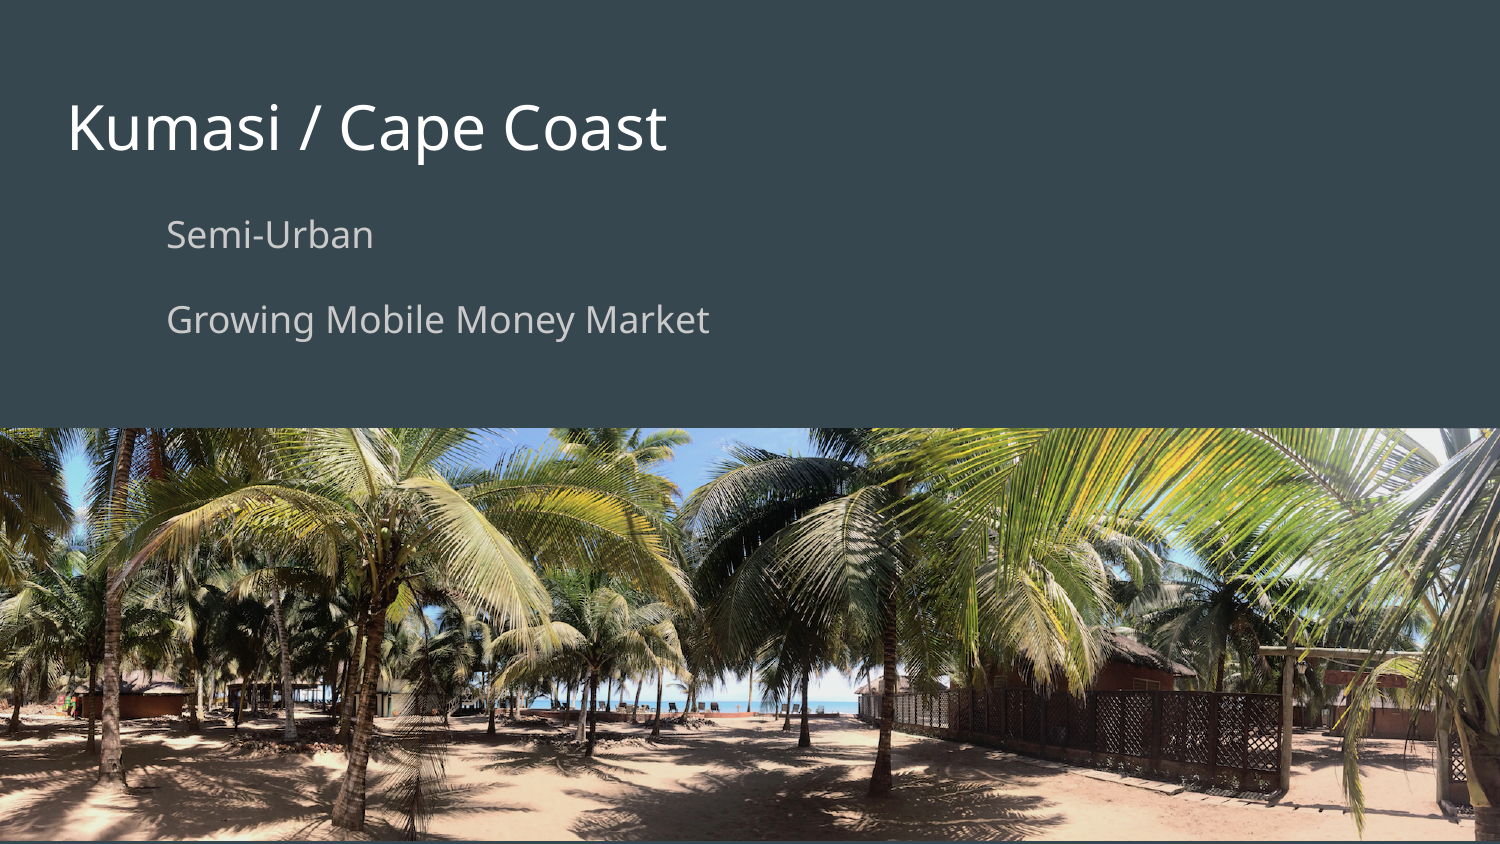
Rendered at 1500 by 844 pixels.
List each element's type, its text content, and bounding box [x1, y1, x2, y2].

list Semi-Urban Growing Mobile Money Market [151, 189, 854, 426]
picture [0, 427, 1500, 841]
title Kumasi / Cape Coast [51, 72, 1449, 167]
